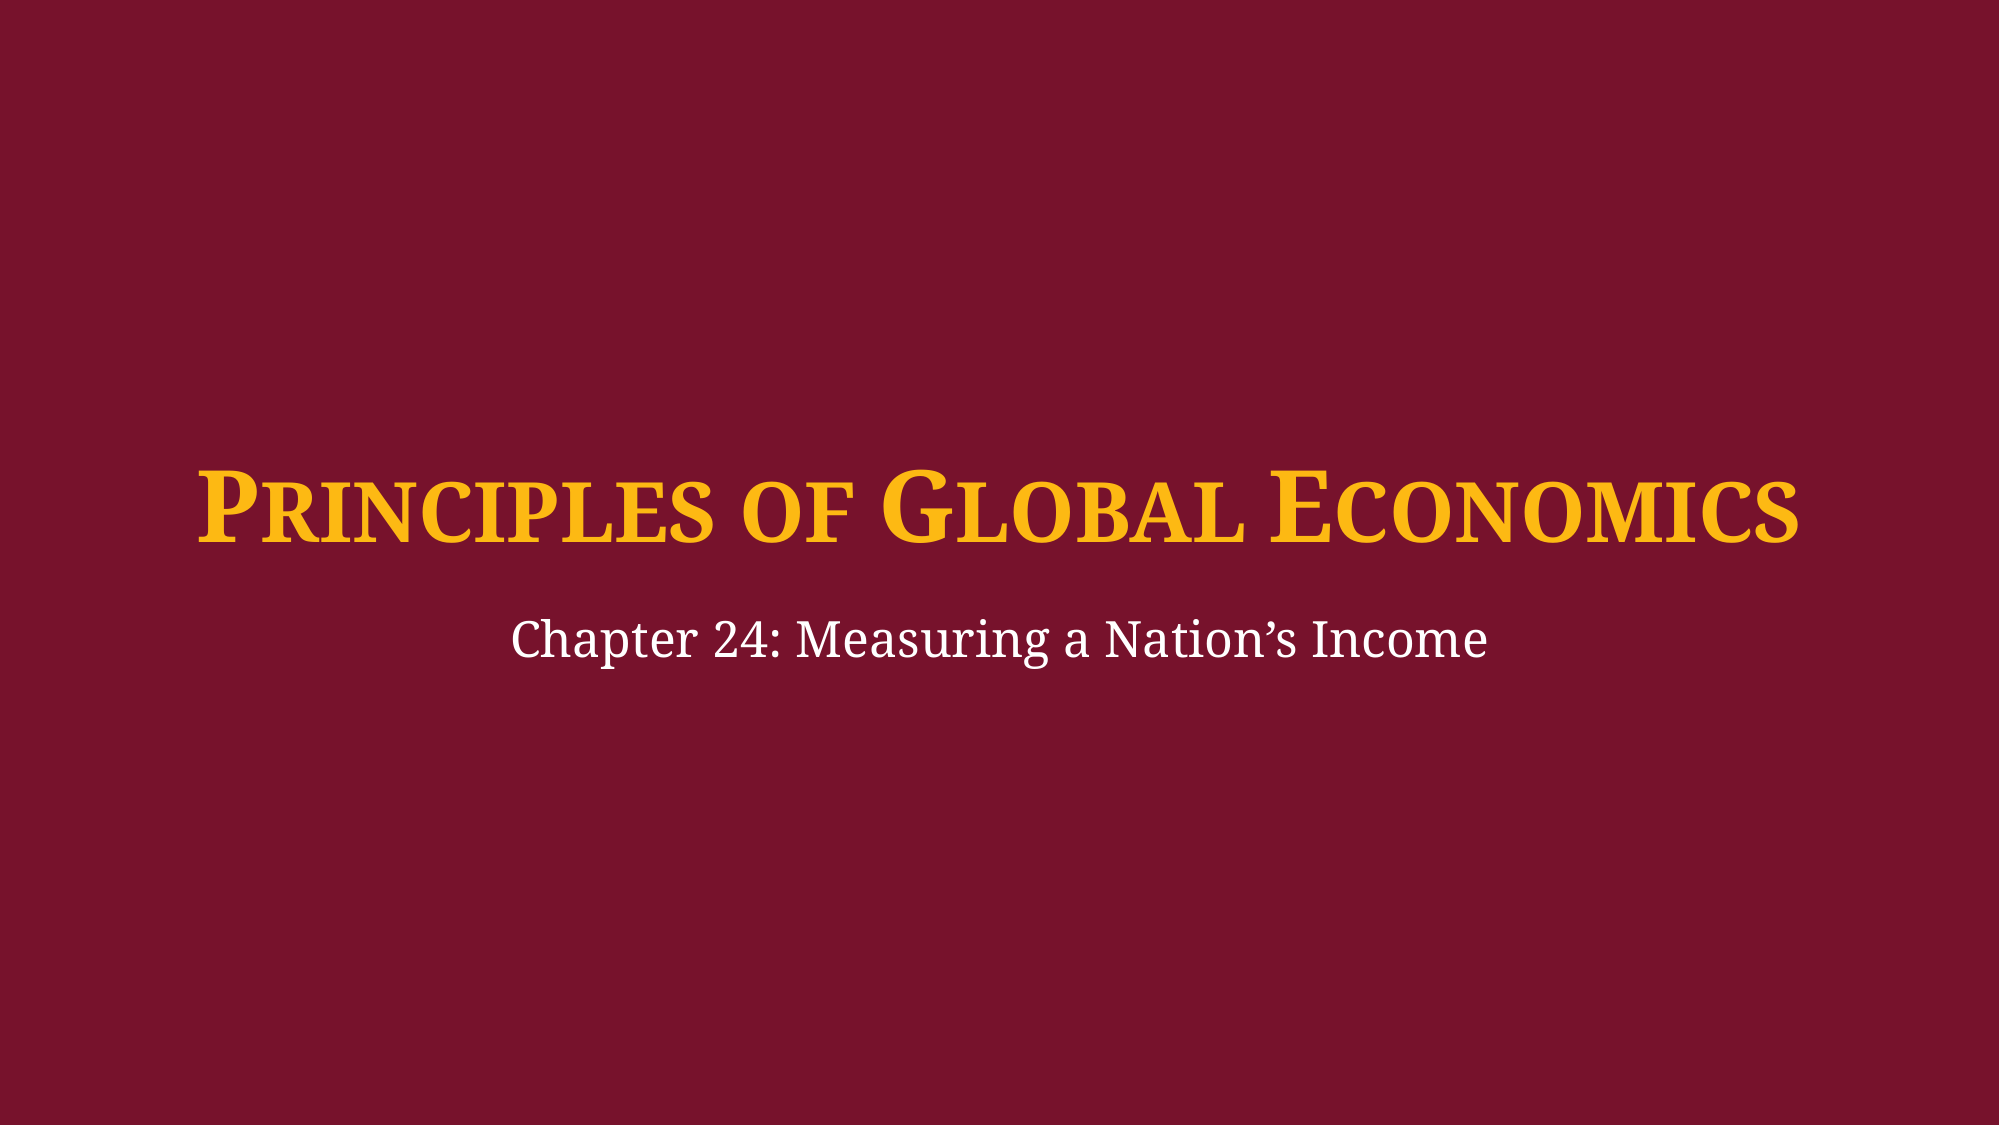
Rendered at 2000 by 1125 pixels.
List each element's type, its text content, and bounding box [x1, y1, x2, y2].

text_box PRINCIPLES OF GLOBAL ECONOMICS [0, 434, 2000, 570]
text_box Chapter 24: Measuring a Nation’s Income [0, 599, 2000, 675]
